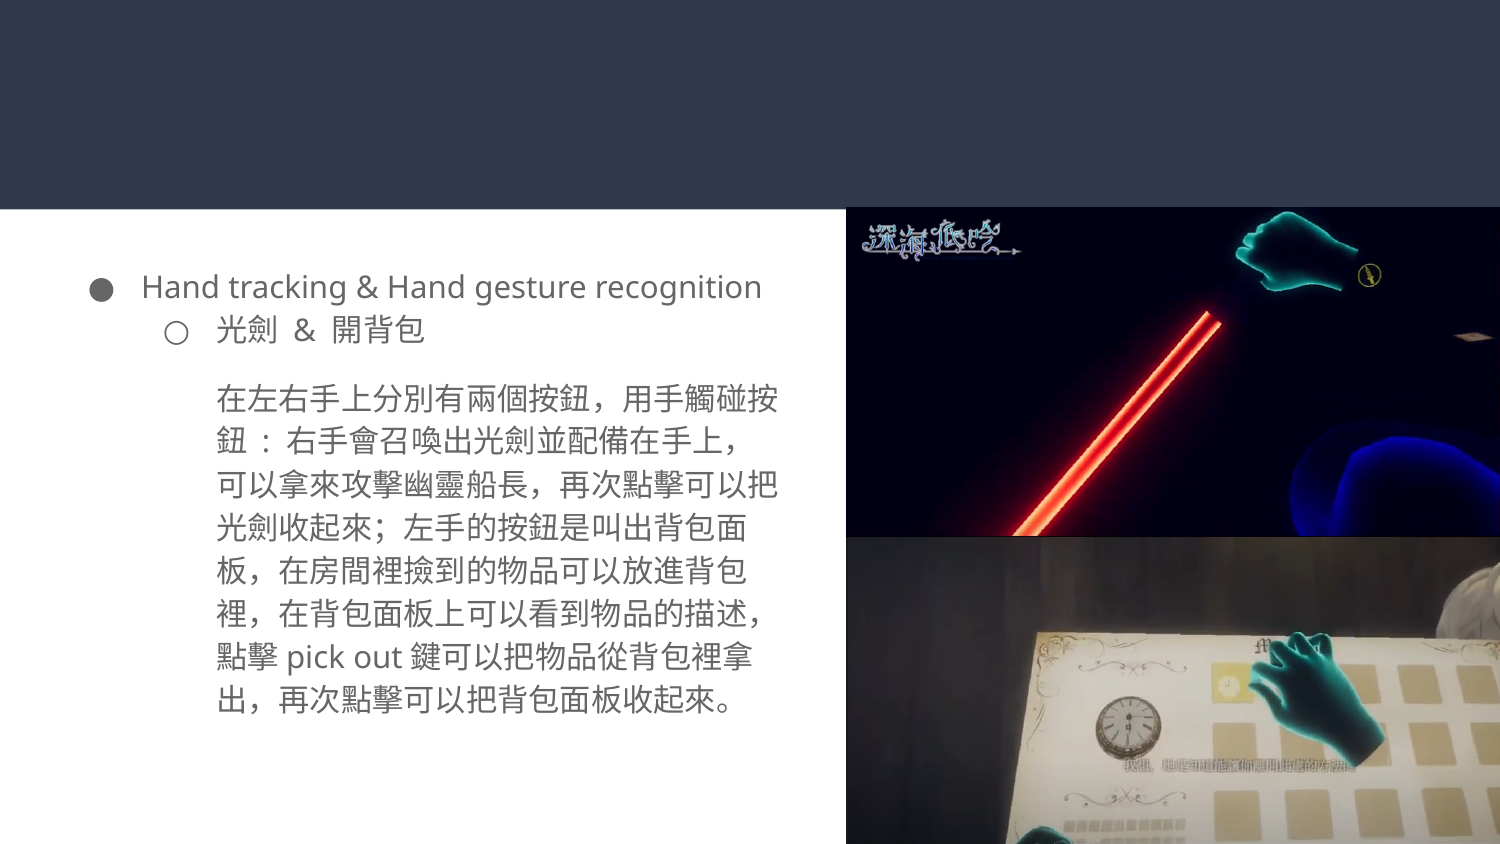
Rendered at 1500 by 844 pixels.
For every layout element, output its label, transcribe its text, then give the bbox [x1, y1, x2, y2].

list Hand tracking & Hand gesture recognition 光劍 & 開背包 在左右手上分別有兩個按鈕，用手觸碰按鈕 : 右手會召喚出光劍並配備在手上，可以拿來攻擊幽靈船長，再次點擊可以把光劍收起來；左手的按鈕是叫出背包面板，在房間裡撿到的物品可以放進背包裡，在背包面板上可以看到物品的描述，點擊pick out鍵可以把物品從背包裡拿出，再次點擊可以把背包面板收起來。 [51, 247, 795, 752]
picture [846, 206, 1500, 844]
